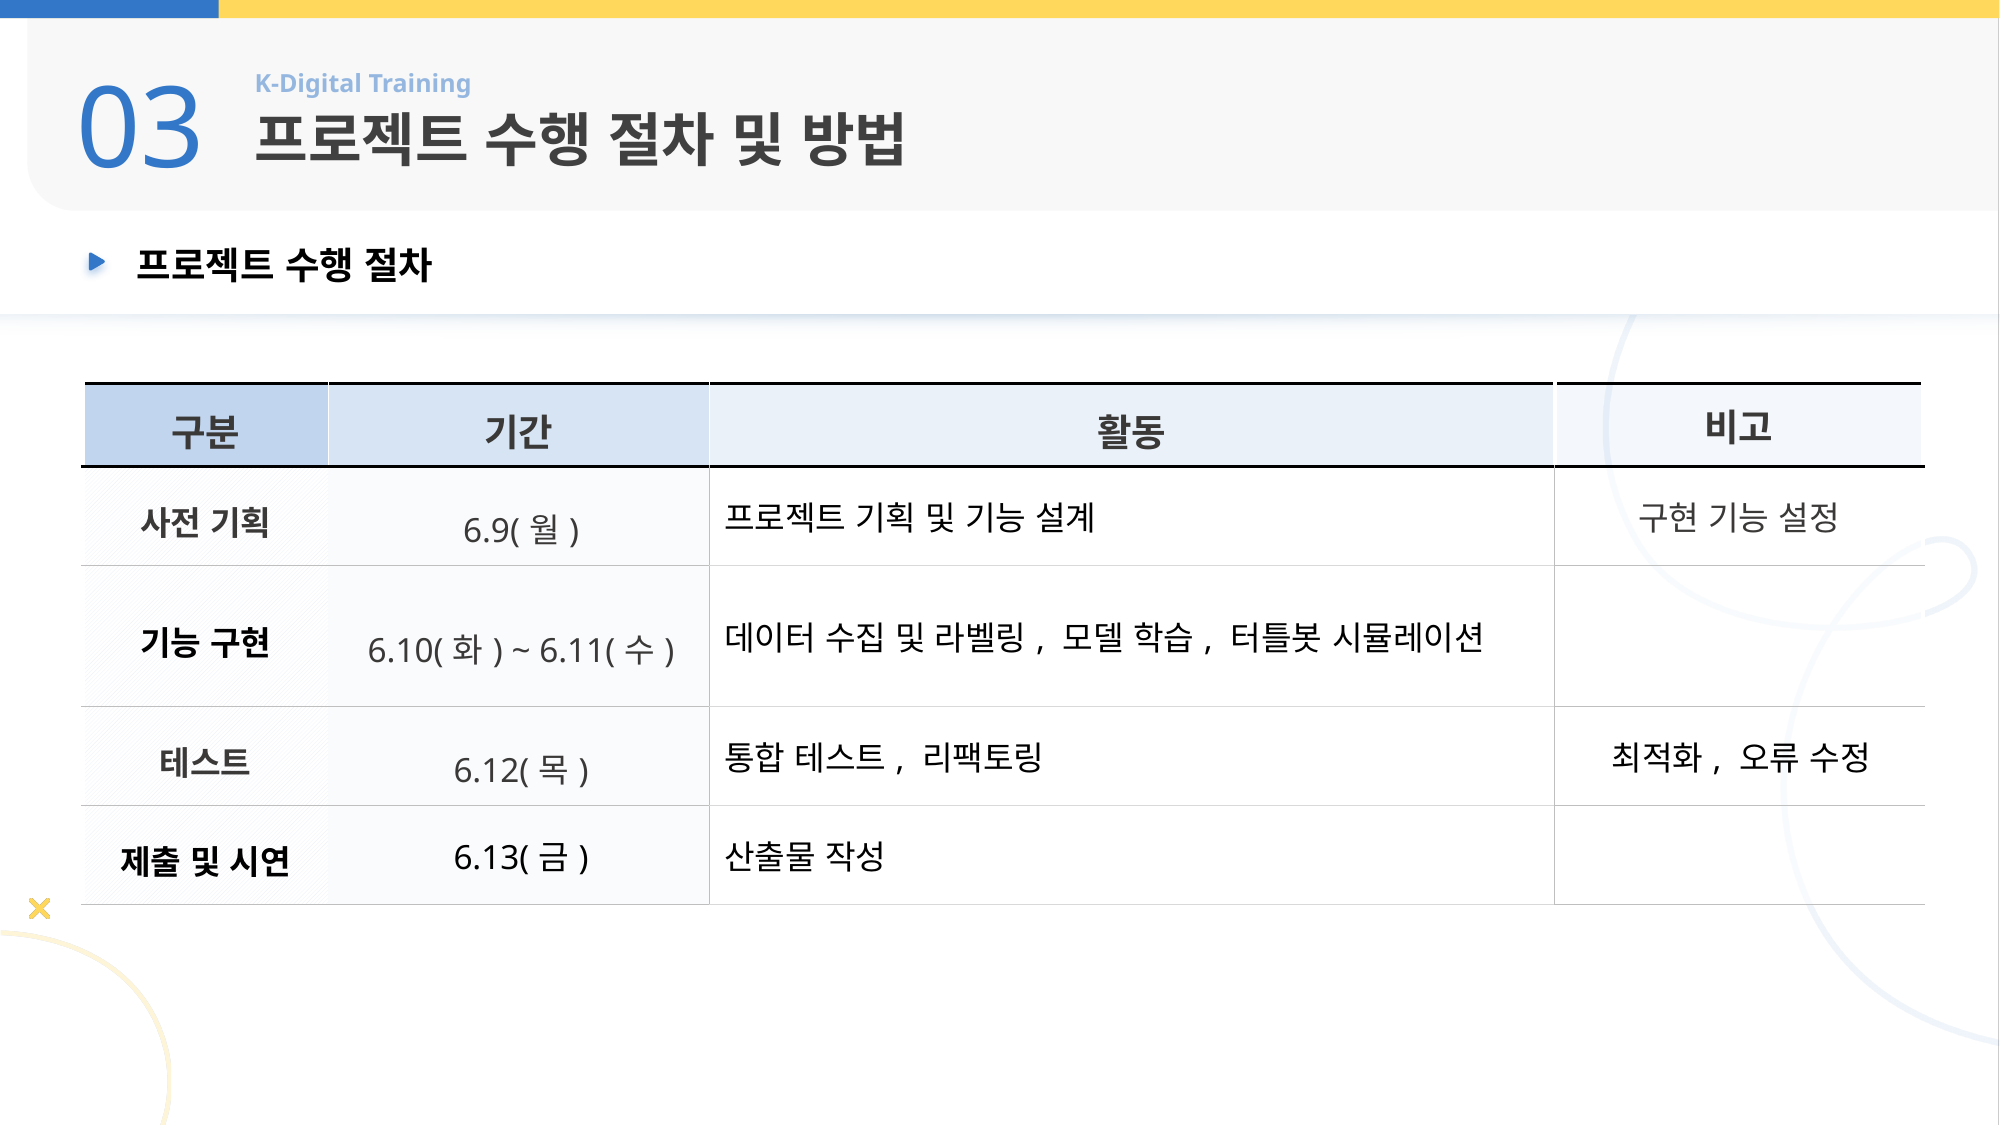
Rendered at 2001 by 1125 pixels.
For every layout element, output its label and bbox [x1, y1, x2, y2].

picture [0, 0, 2000, 1125]
text_box [88, 234, 1816, 295]
text_box [61, 54, 1038, 190]
